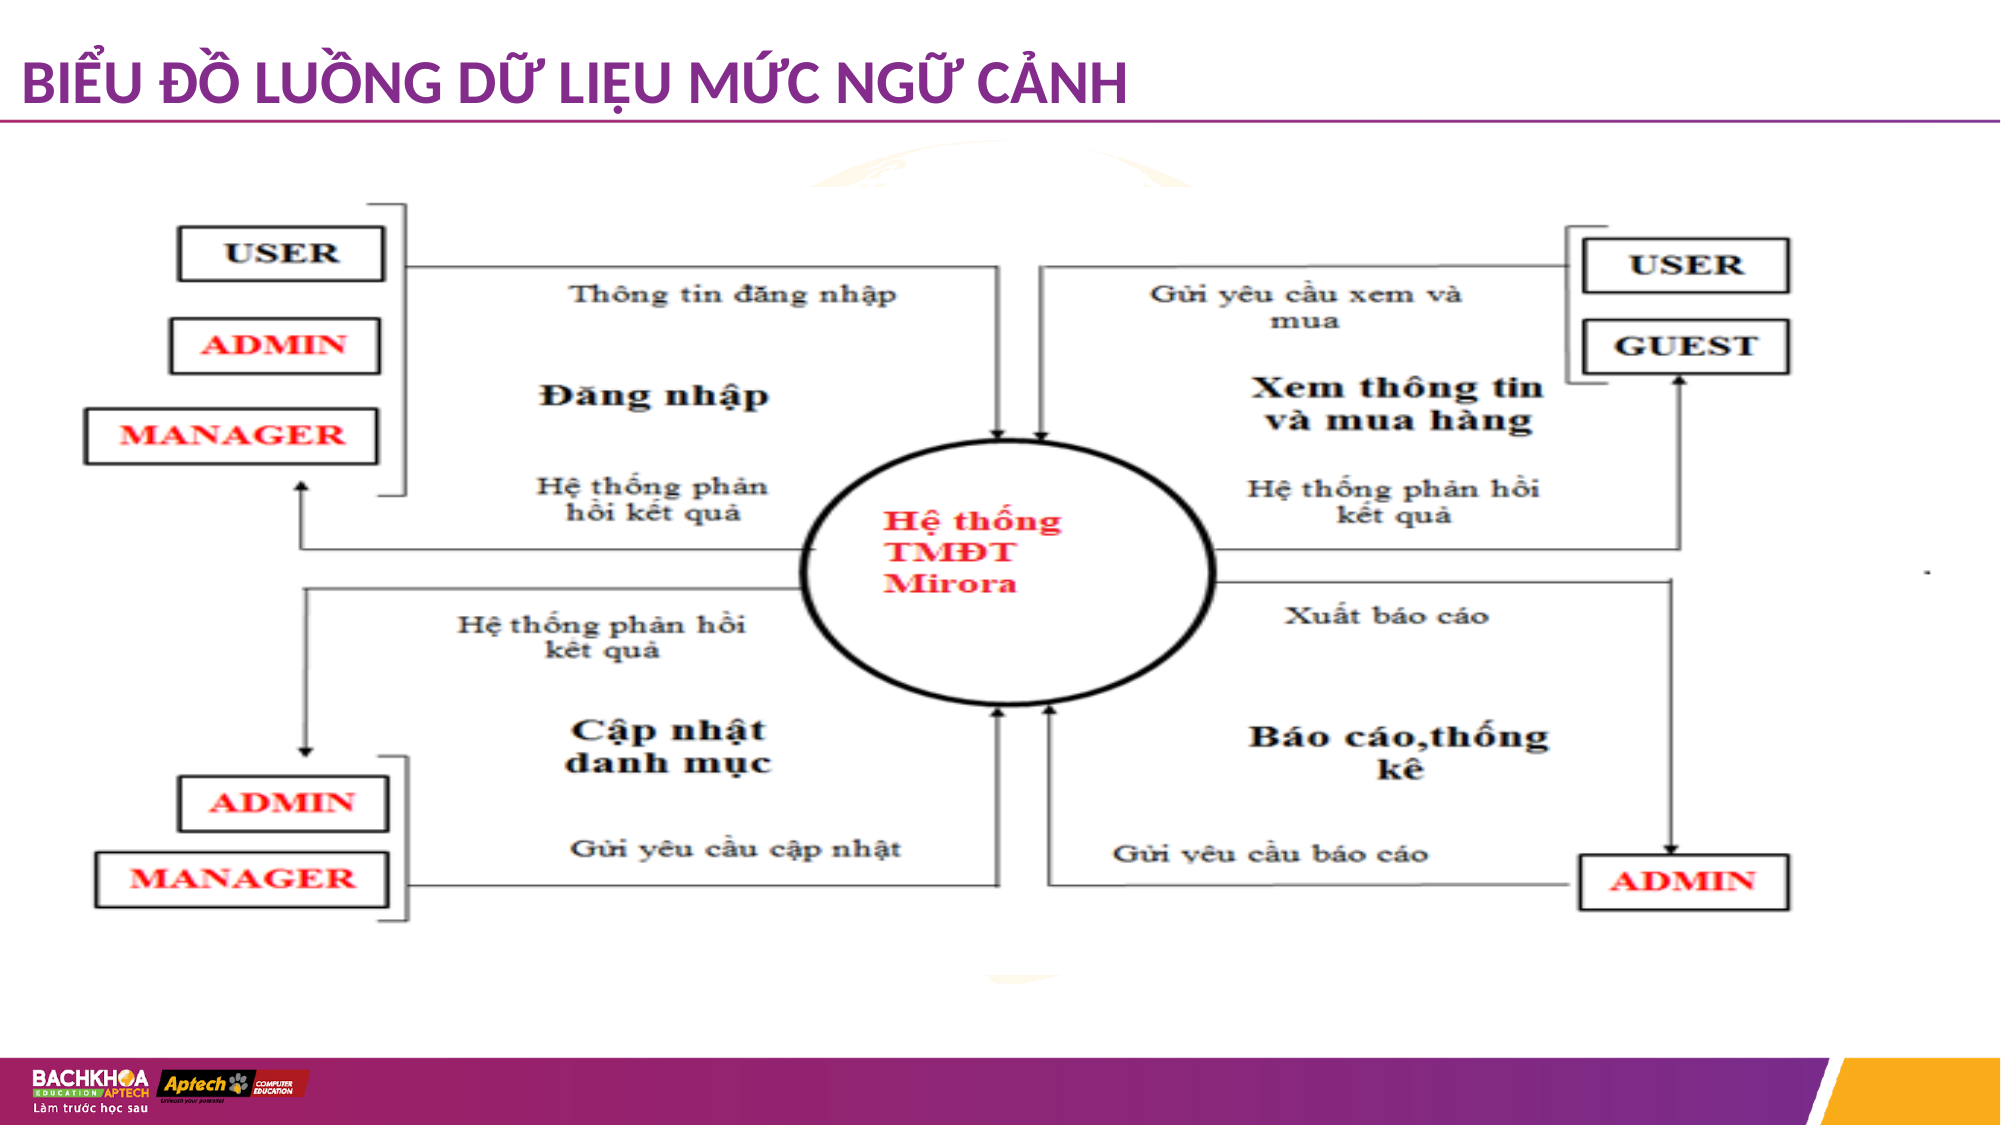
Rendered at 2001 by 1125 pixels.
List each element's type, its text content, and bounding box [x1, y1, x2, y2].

title BIỂU ĐỒ LUỒNG DỮ LIỆU MỨC NGỮ CẢNH [6, 0, 1732, 168]
picture [0, 0, 2001, 1125]
